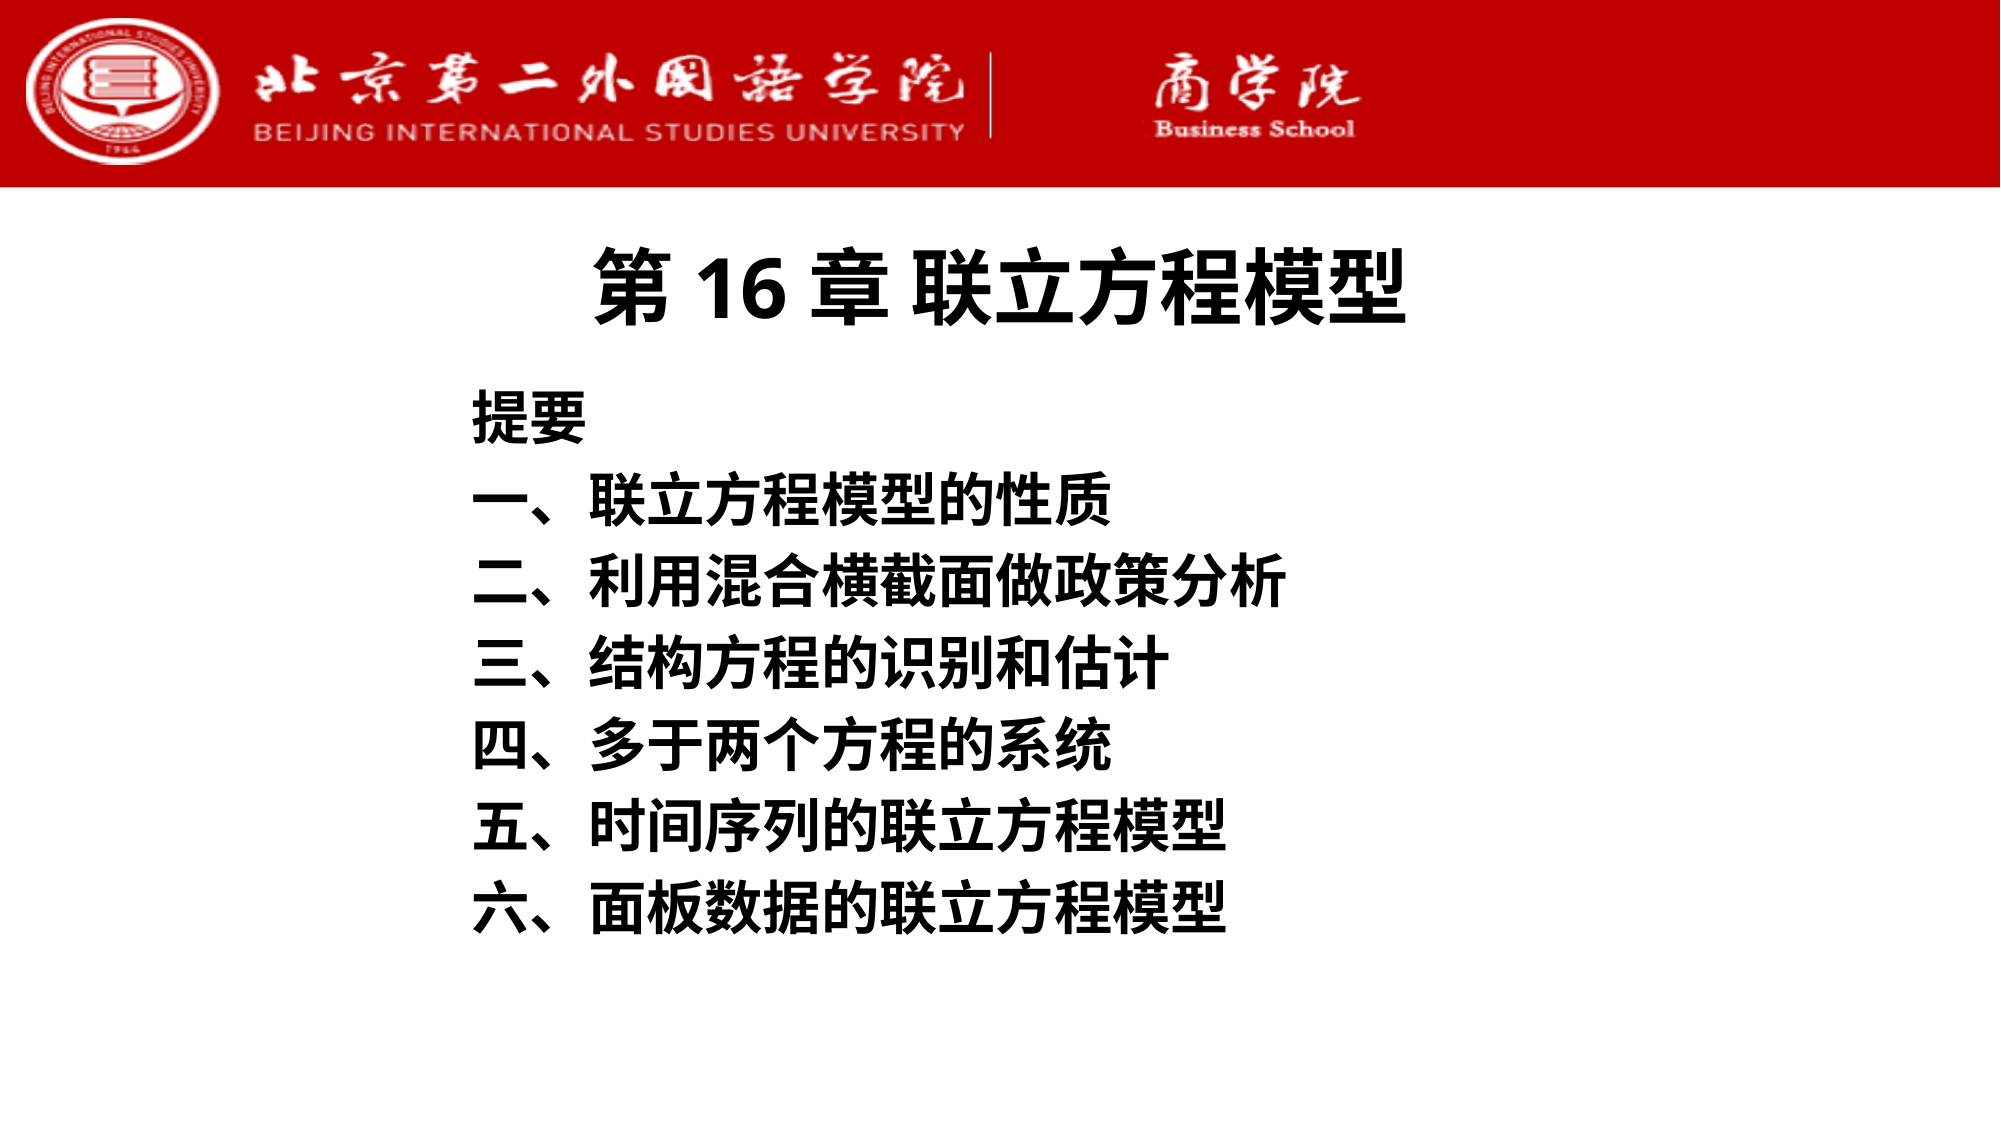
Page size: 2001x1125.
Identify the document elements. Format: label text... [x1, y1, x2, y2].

picture [26, 18, 1693, 165]
title 第16章 联立方程模型 [0, 184, 2000, 386]
subtitle 提要 一、联立方程模型的性质 二、利用混合横截面做政策分析 三、结构方程的识别和估计 四、多于两个方程的系统 五、时间序列的联立方程模型 六、面板数据的联立方程模型 [456, 373, 1692, 1083]
